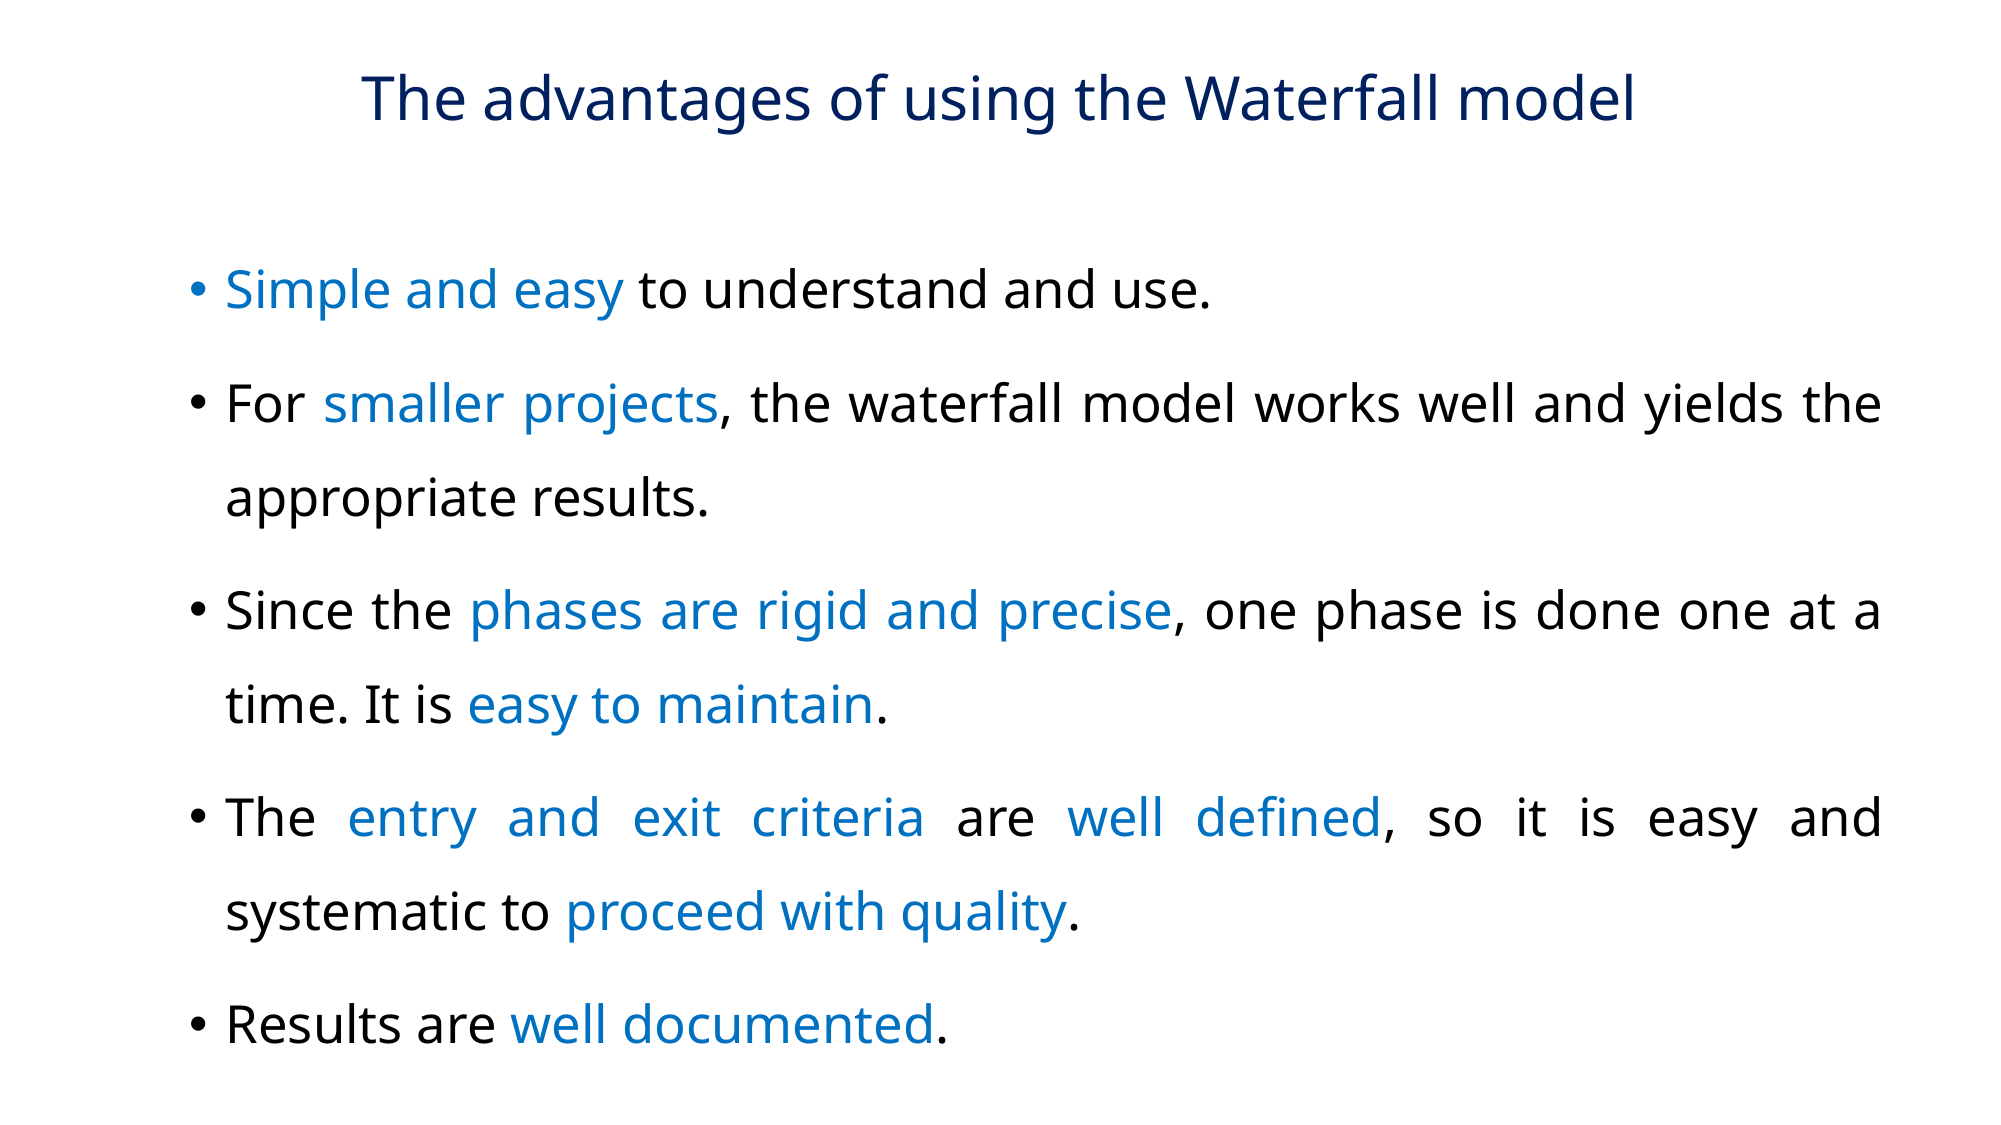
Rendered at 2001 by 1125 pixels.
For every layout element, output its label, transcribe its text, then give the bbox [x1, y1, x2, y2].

title The advantages of using the Waterfall model [137, 59, 1863, 142]
list Simple and easy to understand and use. For smaller projects, the waterfall model works well and yields the appropriate results. Since the phases are rigid and precise, one phase is done one at a time. It is easy to maintain. The entry and exit criteria are well defined, so it is easy and systematic to proceed with quality. Results are well documented. [174, 217, 1900, 1066]
